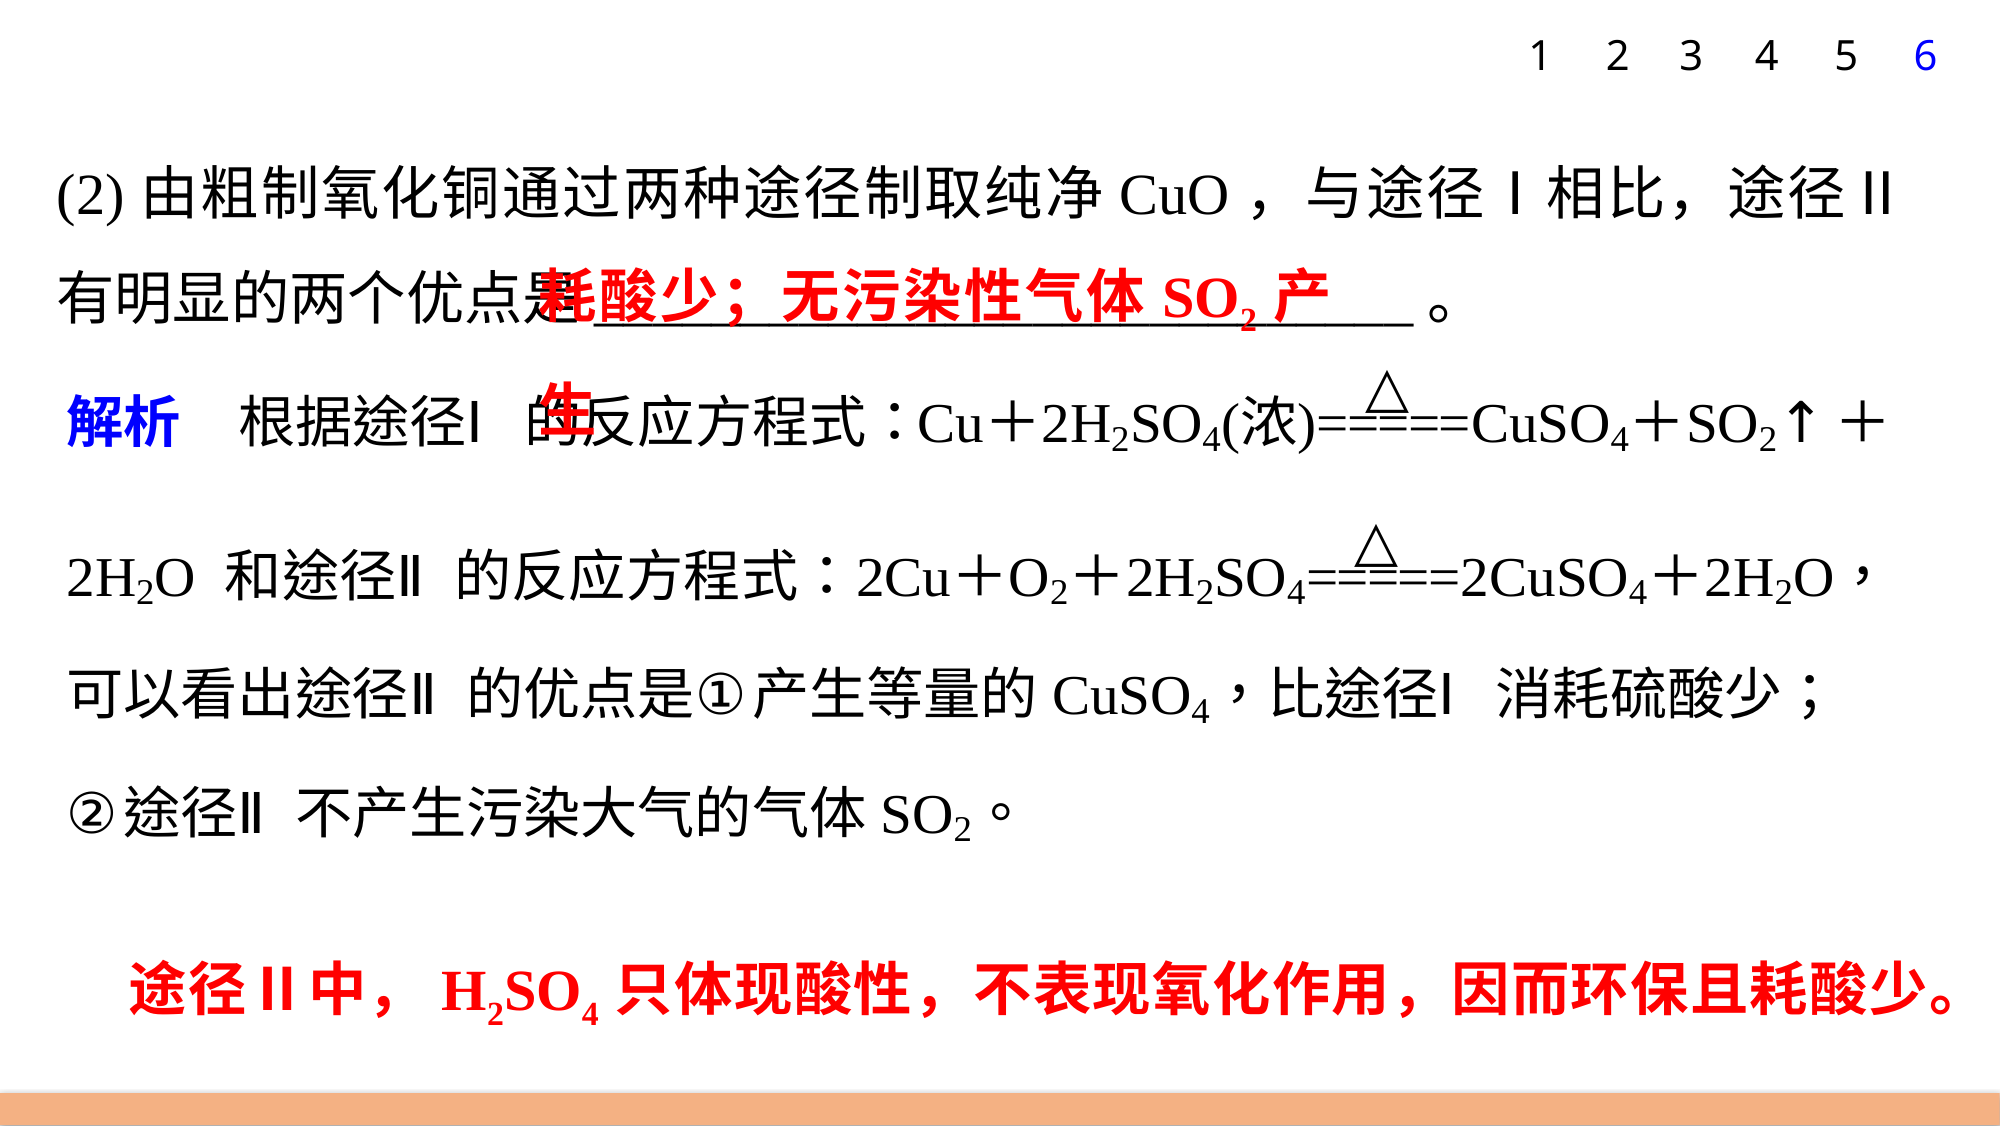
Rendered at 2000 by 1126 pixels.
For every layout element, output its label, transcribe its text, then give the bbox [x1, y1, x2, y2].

text_box 3 [1662, 6, 1720, 101]
text_box 5 [1813, 6, 1879, 101]
text_box 耗酸少；无污染性气体SO2产生 [523, 211, 1347, 346]
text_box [66, 349, 1896, 894]
text_box 2 [1587, 6, 1649, 101]
text_box 4 [1734, 6, 1800, 101]
text_box 1 [1507, 6, 1573, 101]
text_box 途径Ⅱ中，H2SO4只体现酸性，不表现氧化作用，因而环保且耗酸少。 [113, 905, 1945, 1040]
text_box [0, 1092, 2000, 1126]
text_box (2)由粗制氧化铜通过两种途径制取纯净CuO，与途径Ⅰ相比，途径Ⅱ有明显的两个优点是____________________________。 [41, 113, 1922, 339]
text_box 6 [1893, 6, 1959, 101]
